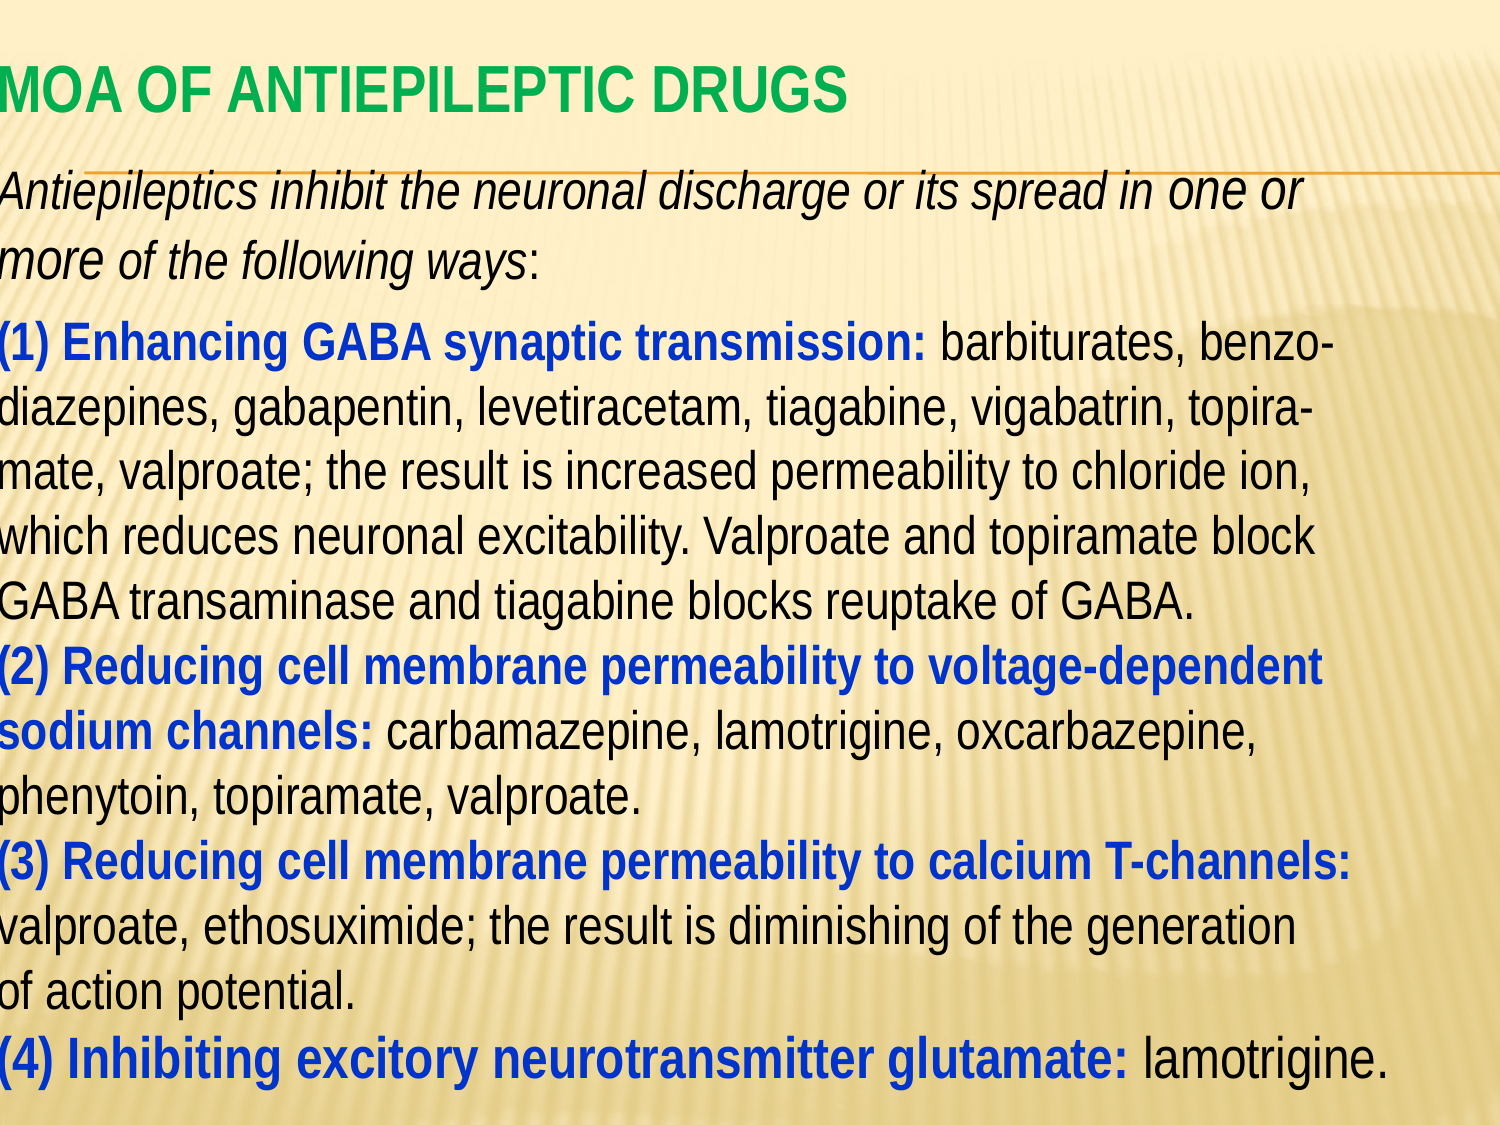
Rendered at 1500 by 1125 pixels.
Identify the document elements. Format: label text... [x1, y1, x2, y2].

text_box MOA OF ANTIEPILEPTIC DRUGS Antiepileptics inhibit the neuronal discharge or its spread in one or more of the following ways: (1) Enhancing GABA synaptic transmission: barbiturates, benzo- diazepines, gabapentin, levetiracetam, tiagabine, vigabatrin, topira- mate, valproate; the result is increased permeability to chloride ion, which reduces neuronal excitability. Valproate and topiramate block GABA transaminase and tiagabine blocks reuptake of GABA. (2) Reducing cell membrane permeability to voltage-dependent sodium channels: carbamazepine, lamotrigine, oxcarbazepine, phenytoin, topiramate, valproate. (3) Reducing cell membrane permeability to calcium T-channels: valproate, ethosuximide; the result is diminishing of the generation of action potential. (4) Inhibiting excitory neurotransmitter glutamate: lamotrigine. [0, 38, 1500, 1098]
